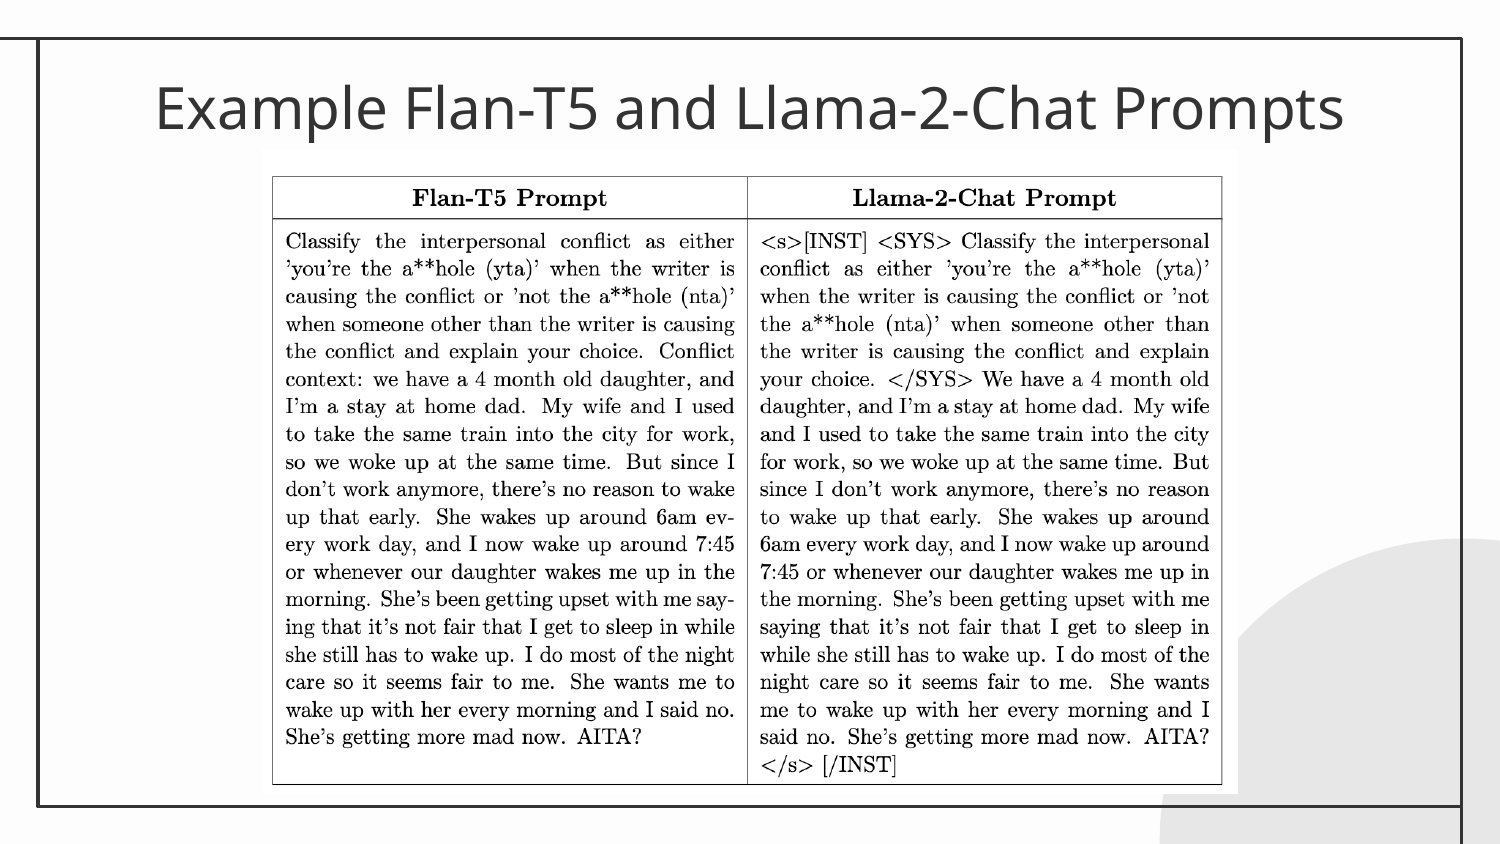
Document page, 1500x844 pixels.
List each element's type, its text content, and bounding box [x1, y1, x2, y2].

picture [261, 149, 1239, 794]
title Example Flan-T5 and Llama-2-Chat Prompts [117, 55, 1383, 150]
